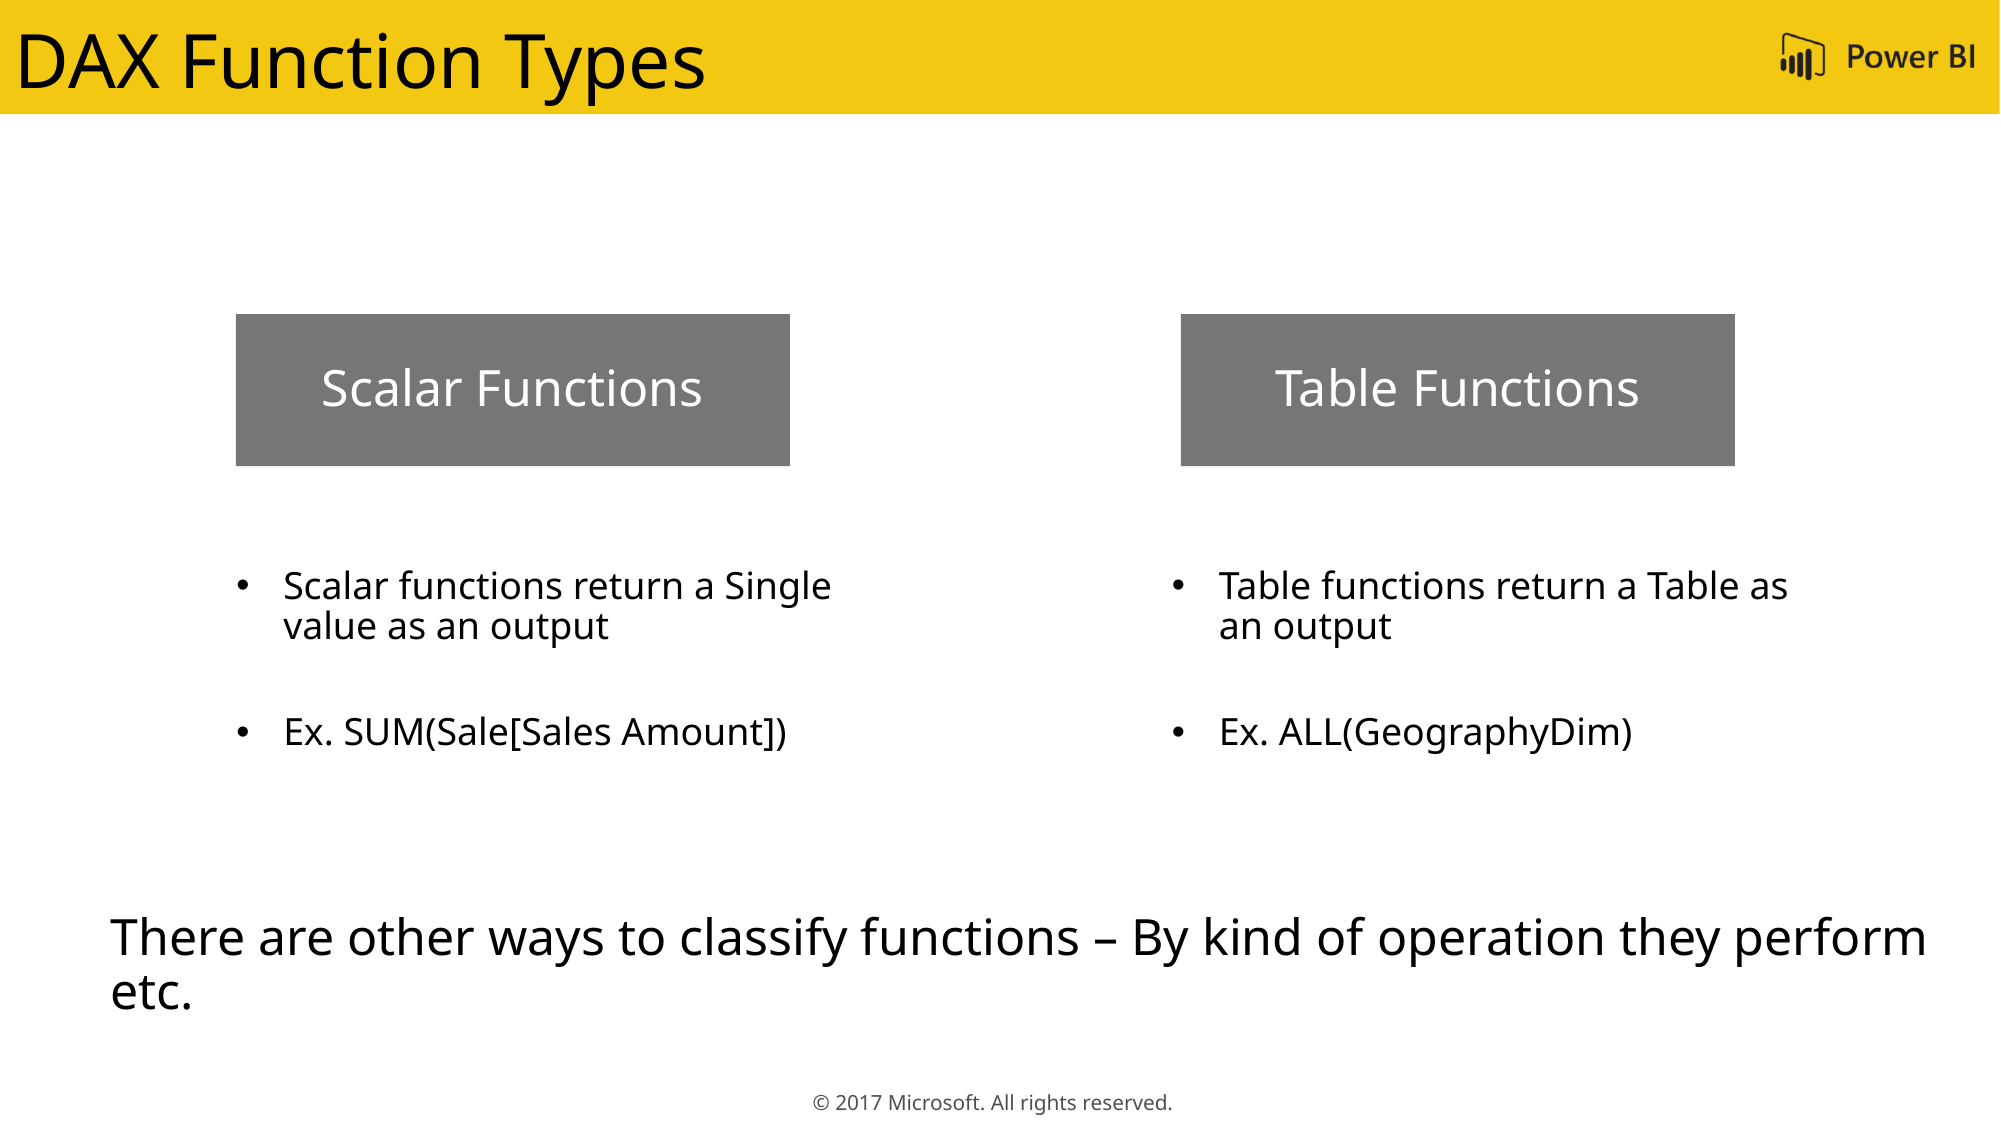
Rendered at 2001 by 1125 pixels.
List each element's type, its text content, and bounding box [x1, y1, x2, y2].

text_box DAX Function Types [0, 5, 1879, 111]
text_box There are other ways to classify functions – By kind of operation they perform etc. [80, 888, 1968, 1045]
text_box Table Functions [1180, 313, 1736, 467]
text_box Scalar Functions [235, 313, 791, 467]
text_box Table functions return a Table as an output Ex. ALL(GeographyDim) [1157, 559, 1821, 762]
text_box [0, 0, 2000, 115]
footer © 2017 Microsoft. All rights reserved. [663, 1084, 1338, 1122]
picture [1768, 23, 1985, 91]
text_box Scalar functions return a Single value as an output Ex. SUM(Sale[Sales Amount]) [221, 559, 886, 762]
